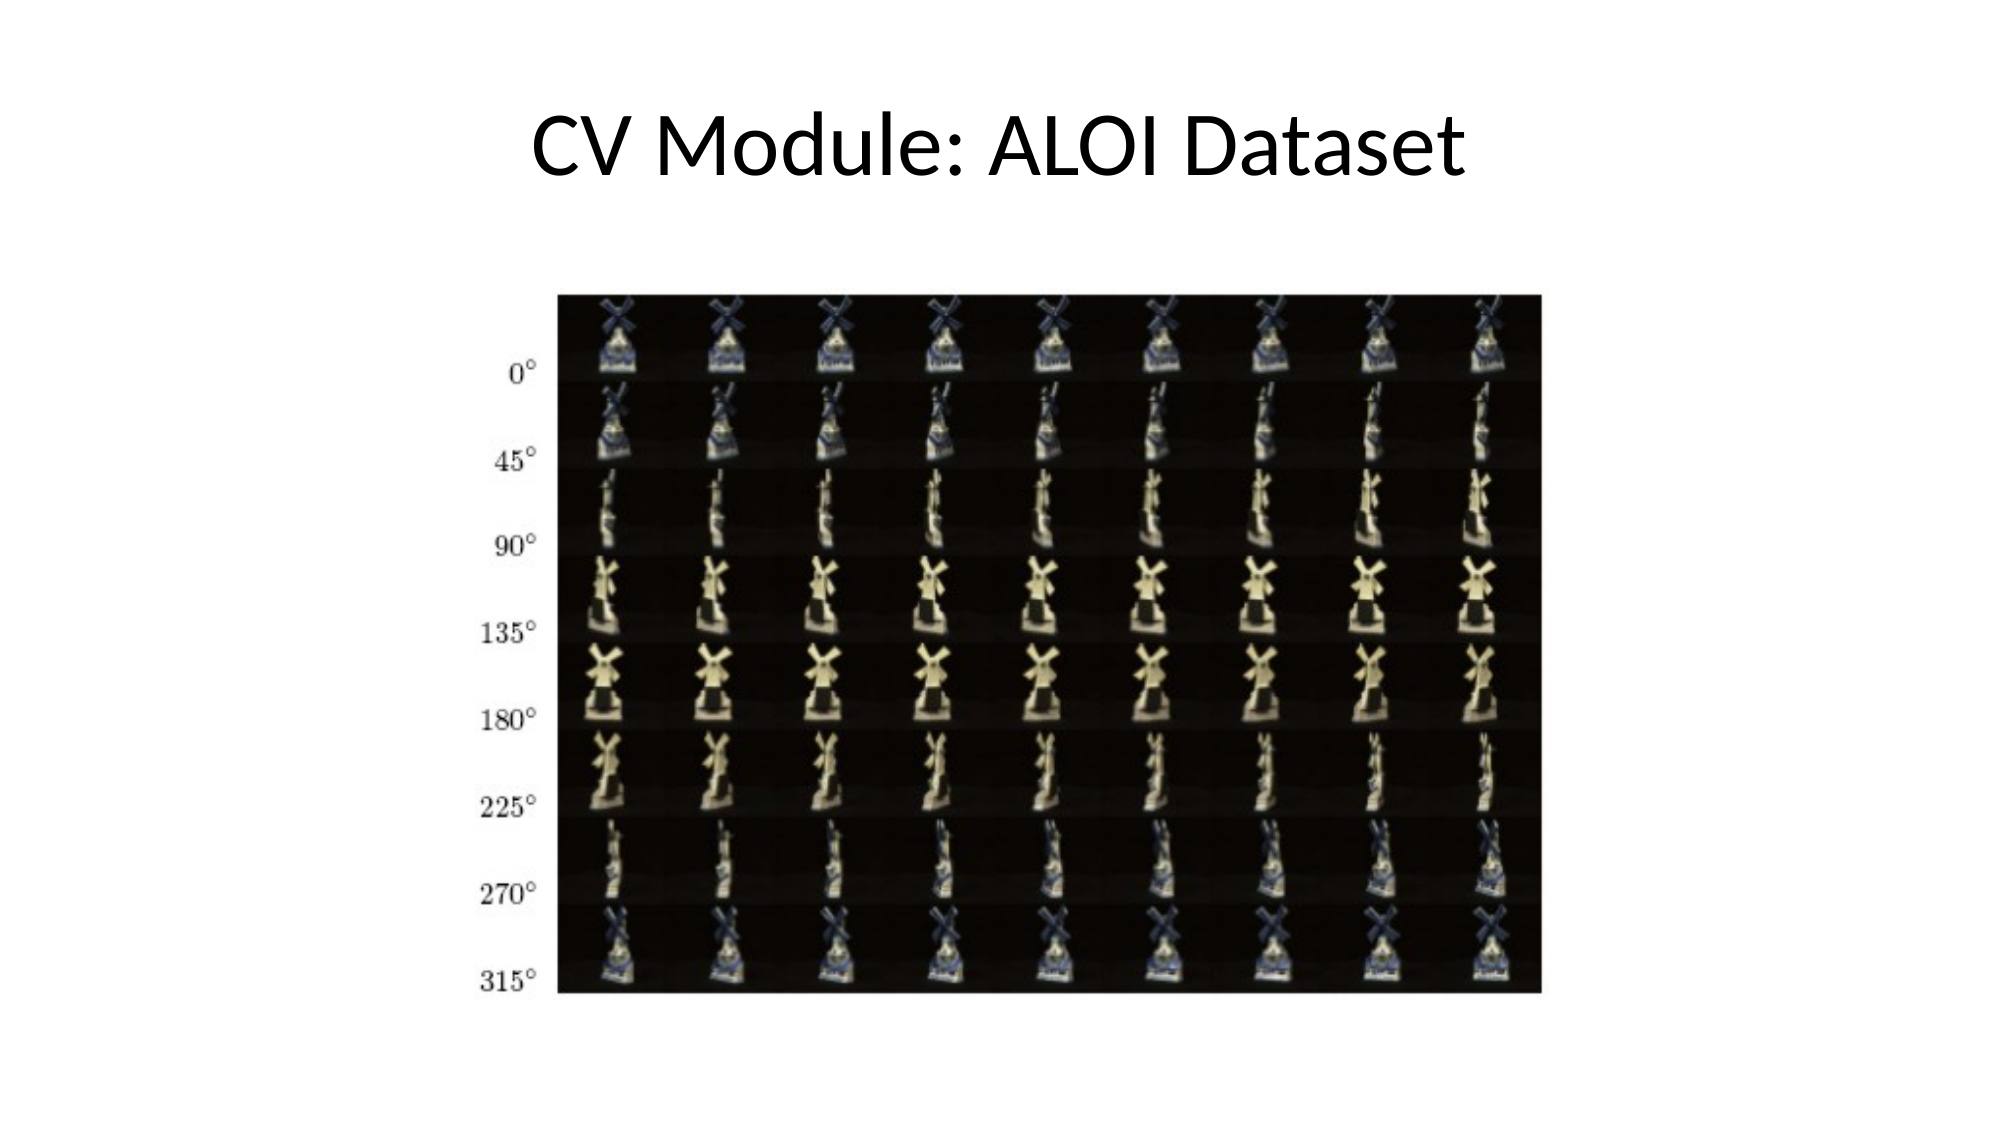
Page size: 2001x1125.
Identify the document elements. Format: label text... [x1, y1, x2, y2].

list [474, 287, 1551, 1001]
title CV Module: ALOI Dataset [99, 45, 1900, 233]
